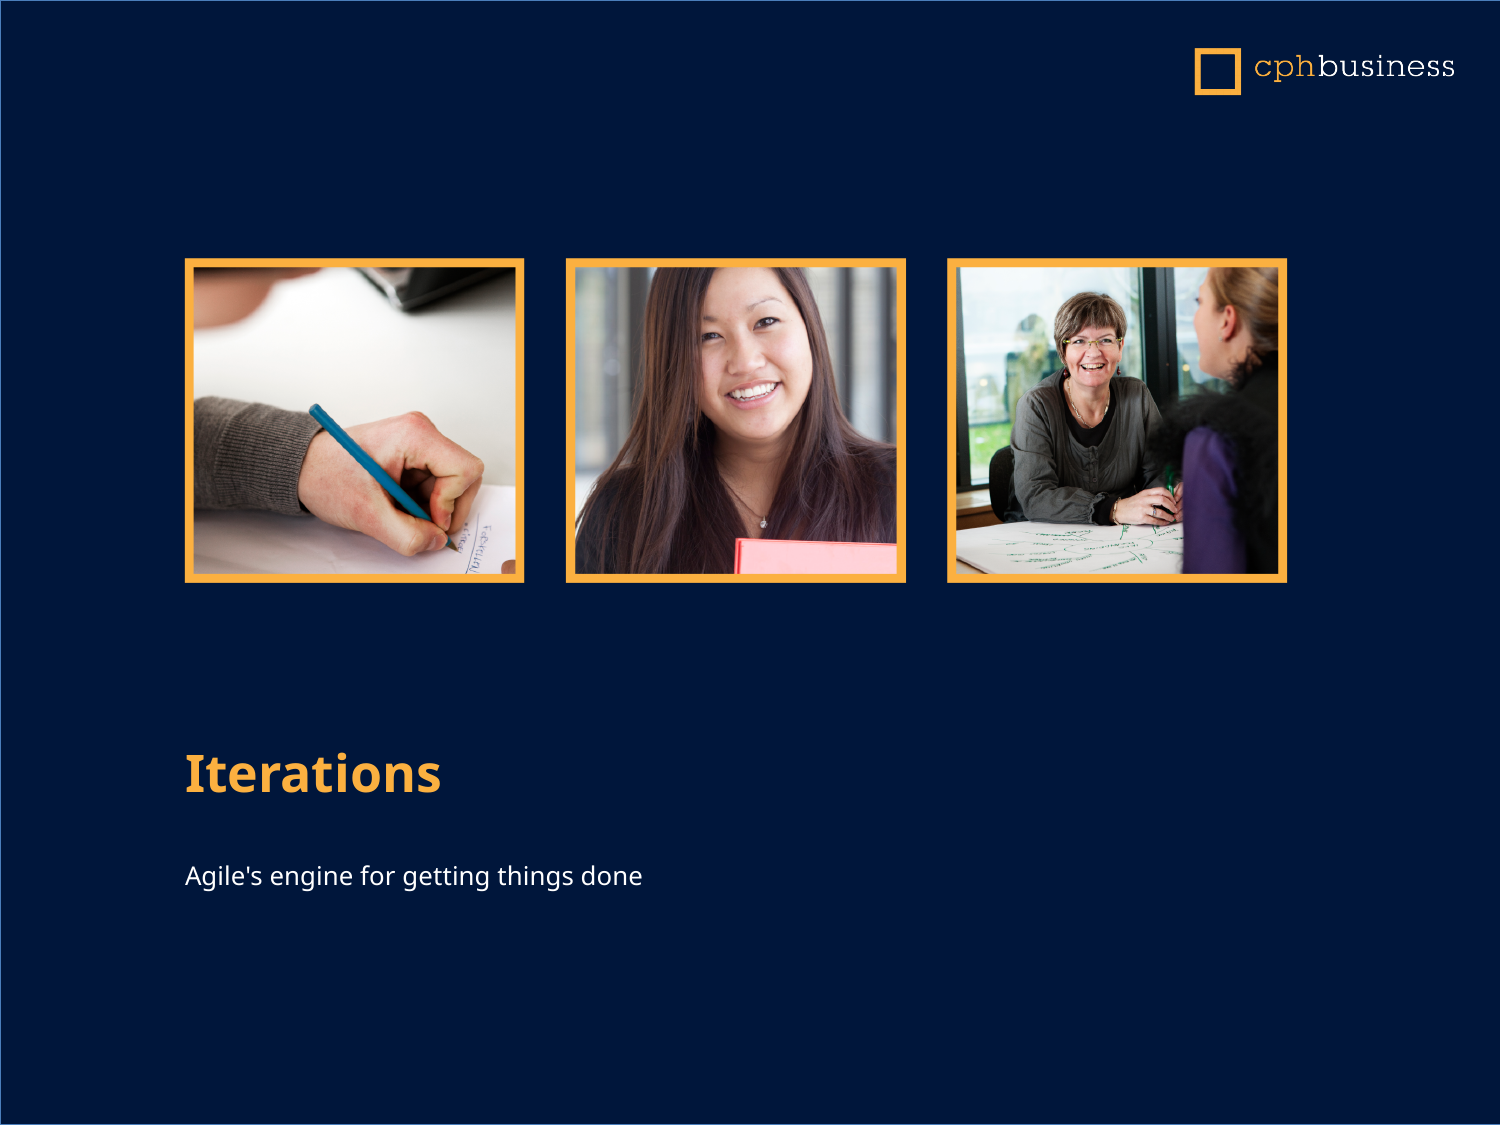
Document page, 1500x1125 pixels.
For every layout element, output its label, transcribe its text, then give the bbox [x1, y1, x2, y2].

list Agile's engine for getting things done [170, 852, 1316, 1077]
picture [1147, 1, 1500, 142]
picture [183, 196, 1316, 717]
list Iterations [170, 733, 1316, 851]
